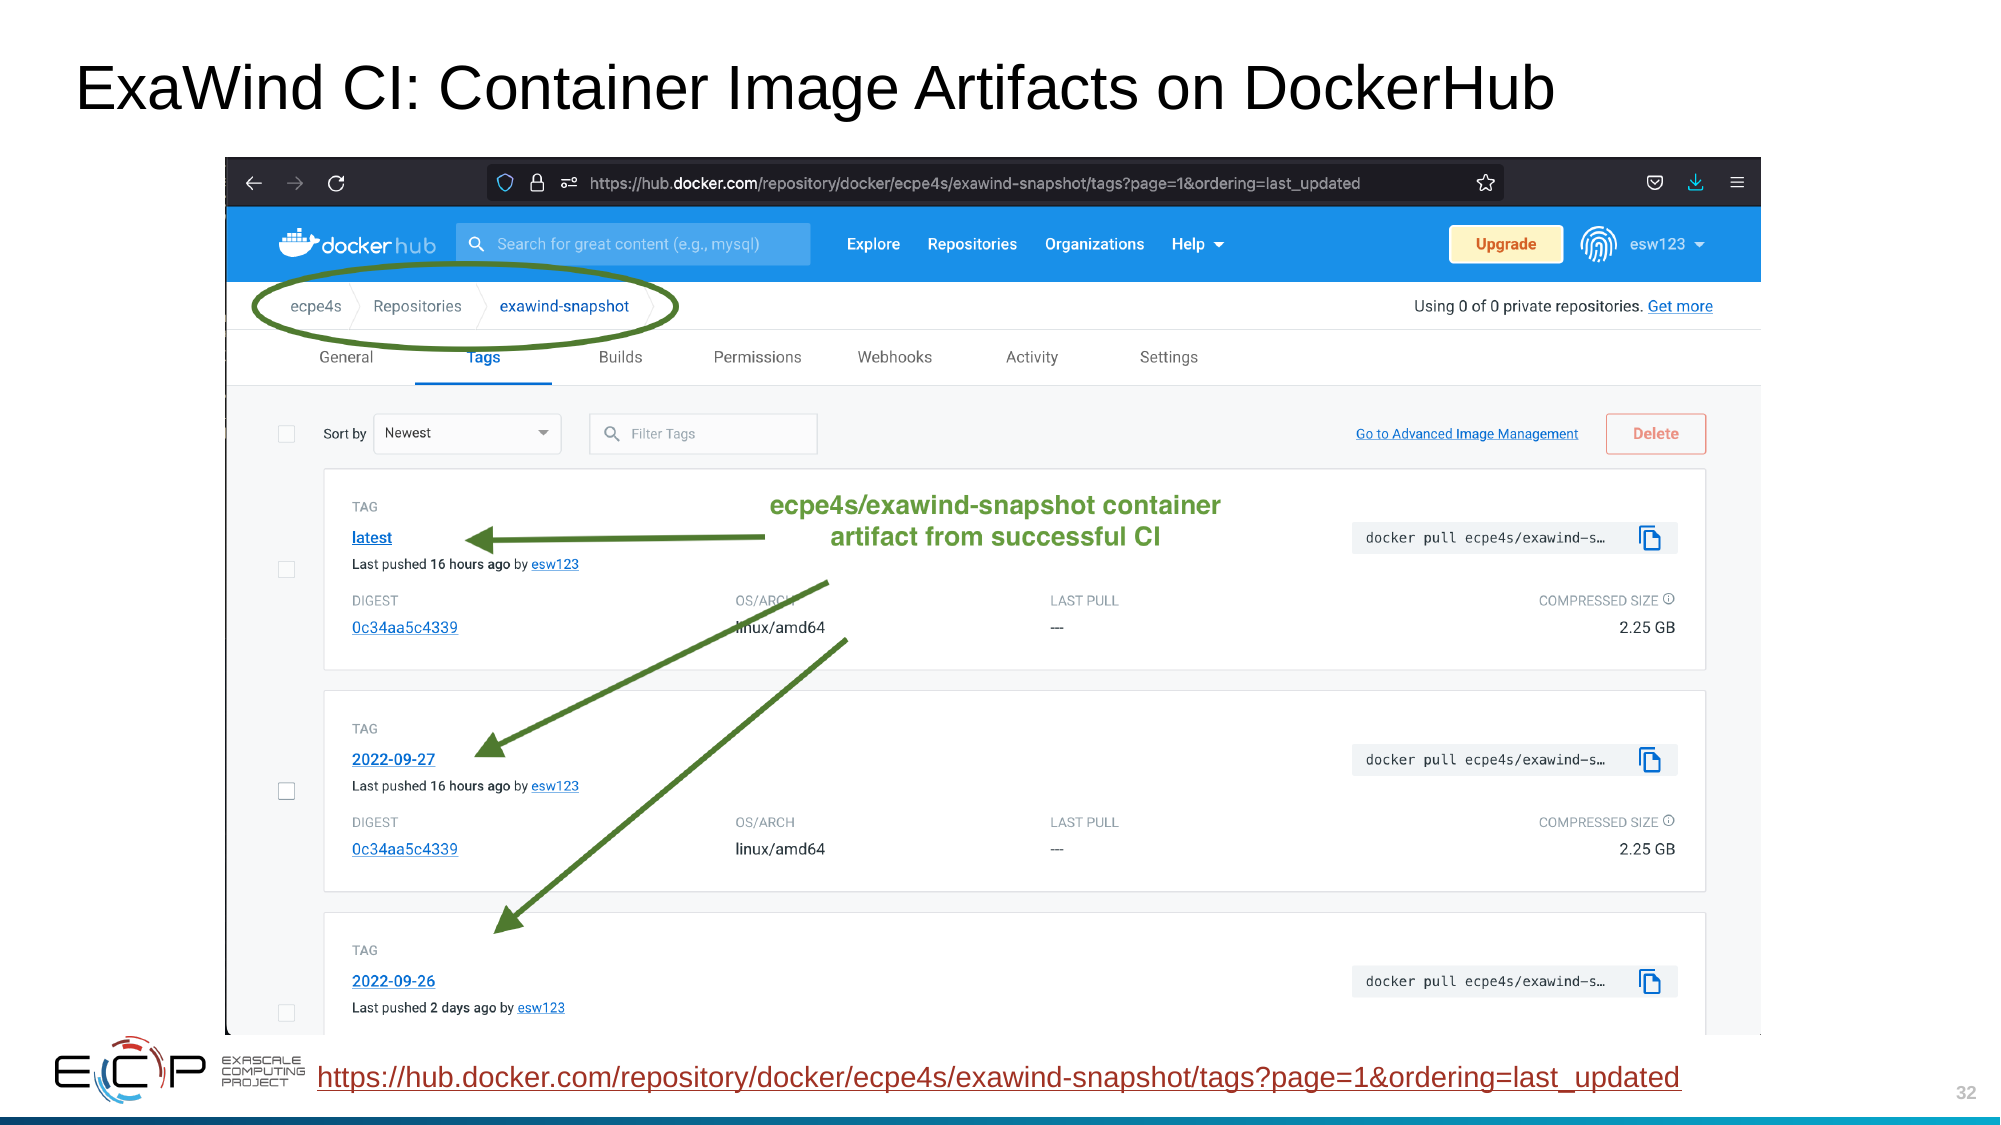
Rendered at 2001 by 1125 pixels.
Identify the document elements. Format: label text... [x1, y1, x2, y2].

picture [55, 156, 1762, 1104]
title ExaWind CI: Container Image Artifacts on DockerHub [60, 48, 1926, 145]
picture [1990, 1117, 2000, 1125]
picture [1951, 1117, 1962, 1125]
picture [299, 1117, 310, 1125]
picture [338, 1117, 349, 1125]
picture [0, 1117, 284, 1125]
text_box https://hub.docker.com/repository/docker/ecpe4s/exawind-snapshot/tags?page=1&ordering=last_updated [302, 1051, 1698, 1102]
